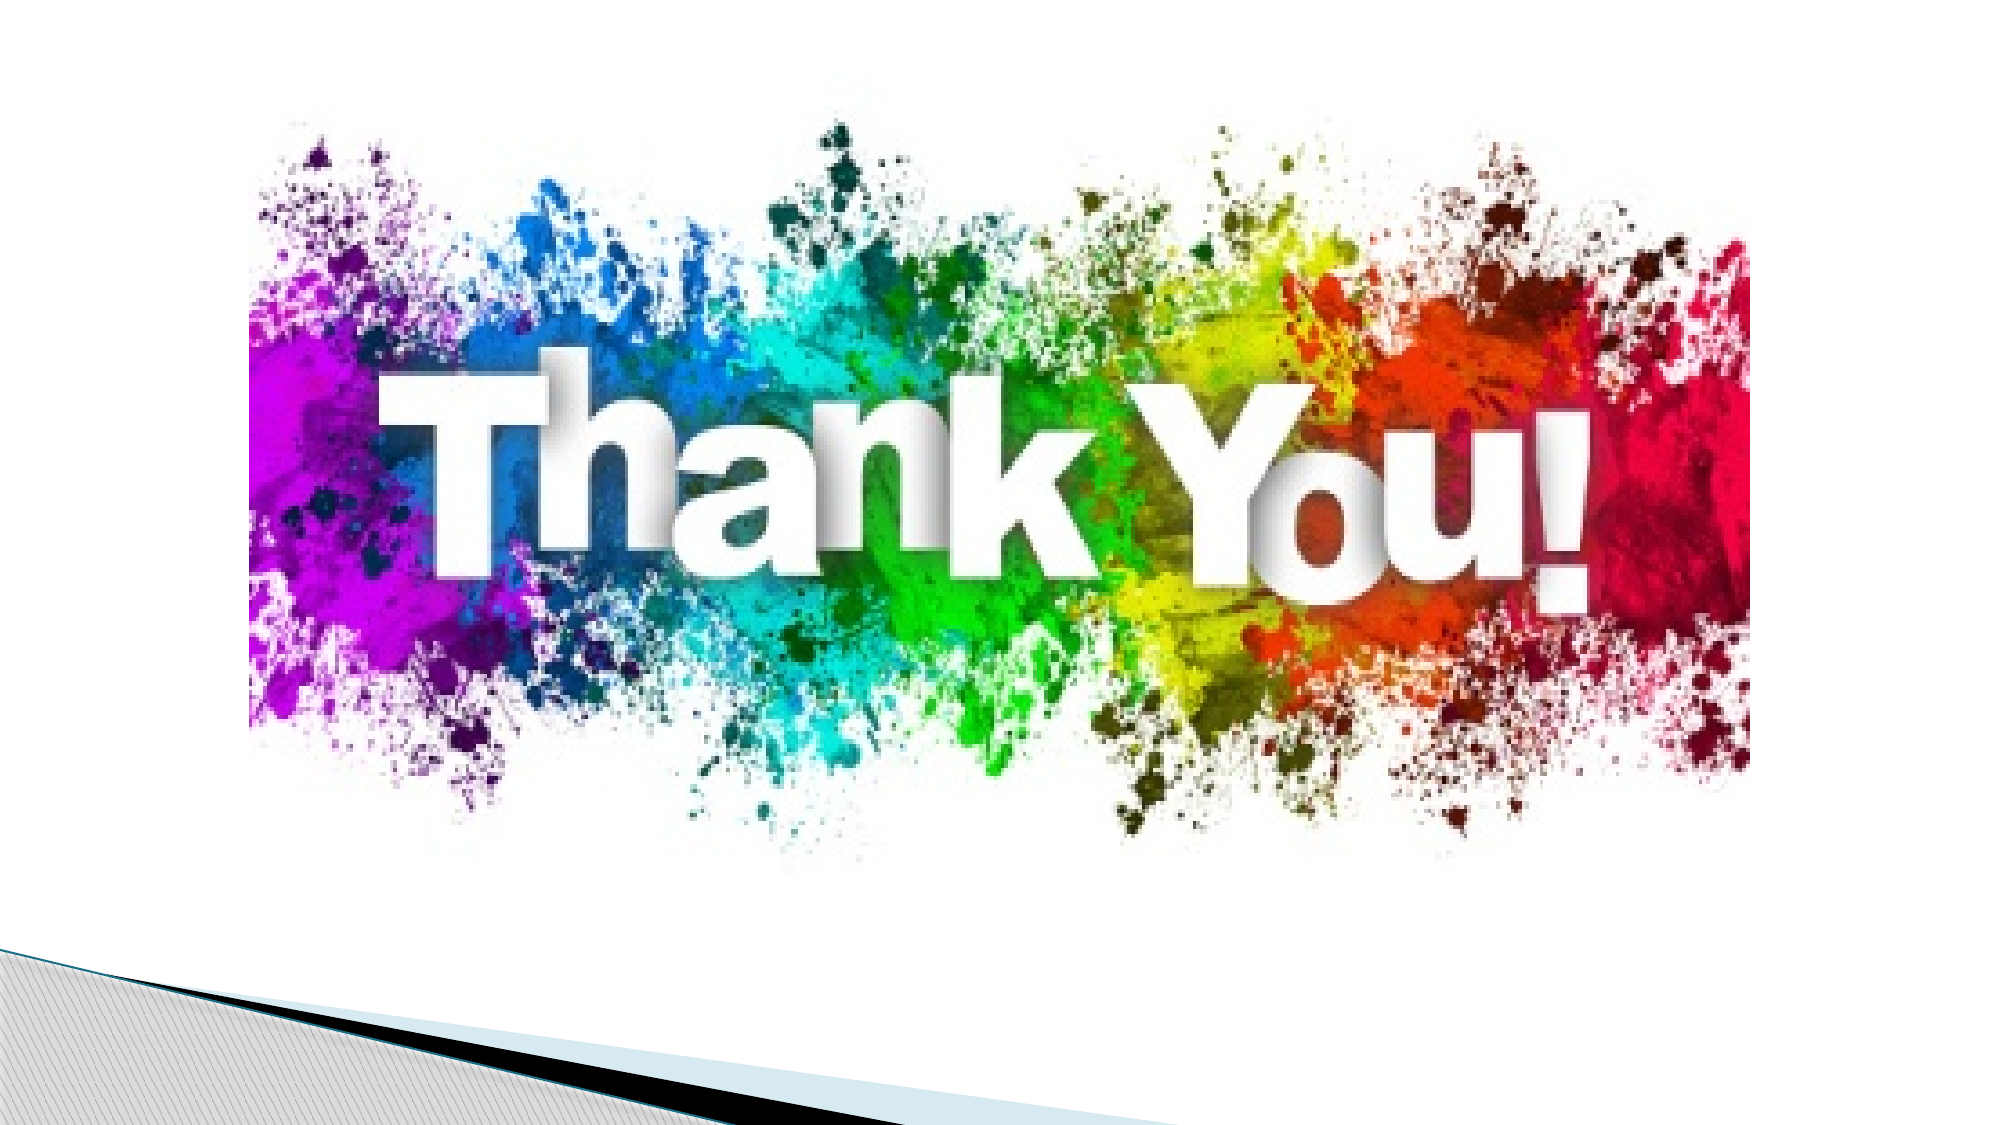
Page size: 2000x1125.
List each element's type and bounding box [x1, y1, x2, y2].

picture [249, 7, 1750, 924]
